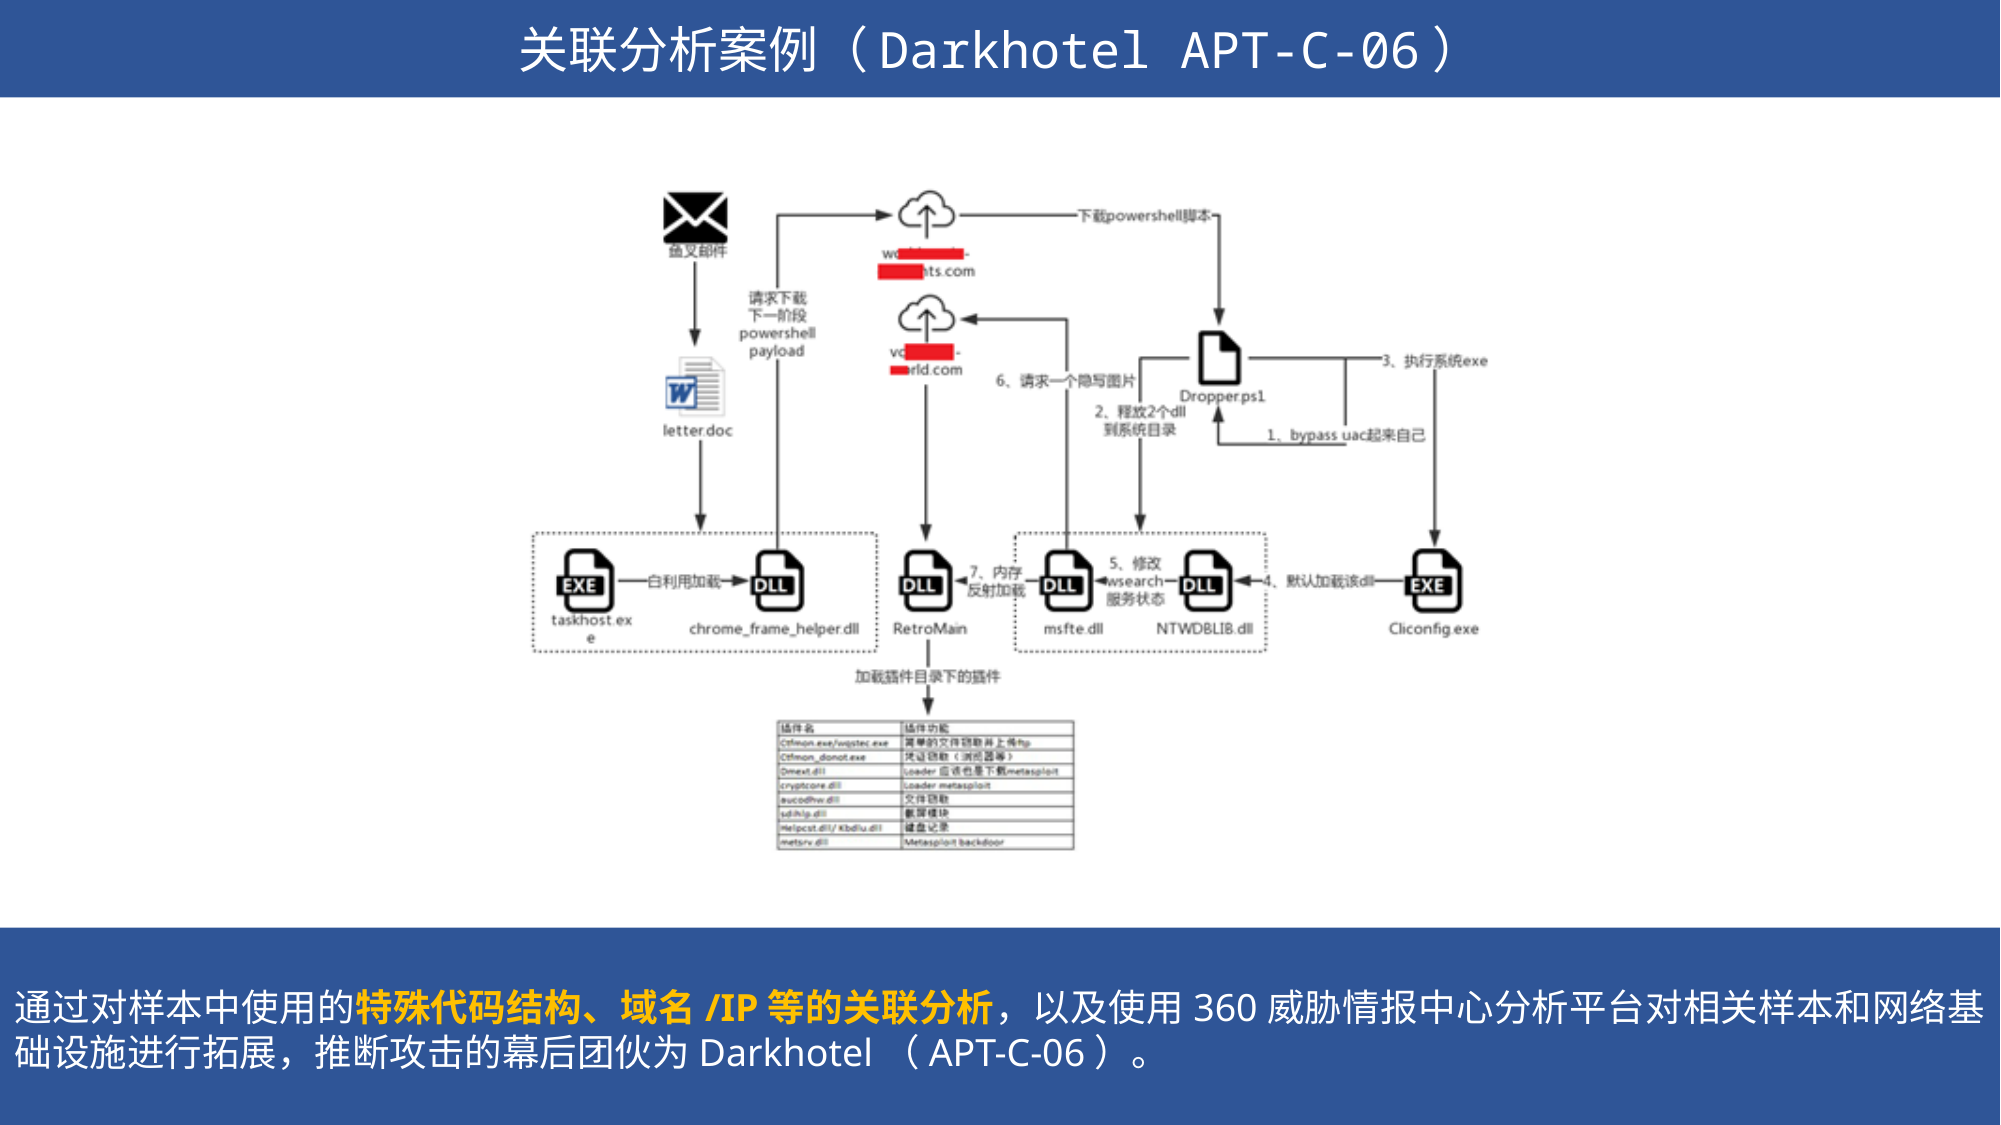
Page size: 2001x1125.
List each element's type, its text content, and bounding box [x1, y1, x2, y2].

text_box 通过对样本中使用的特殊代码结构、域名/IP等的关联分析，以及使用360威胁情报中心分析平台对相关样本和网络基础设施进行拓展，推断攻击的幕后团伙为Darkhotel（APT-C-06）。 [0, 927, 2000, 1125]
text_box 关联分析案例（Darkhotel APT-C-06） [0, 0, 2000, 98]
picture [479, 137, 1520, 888]
